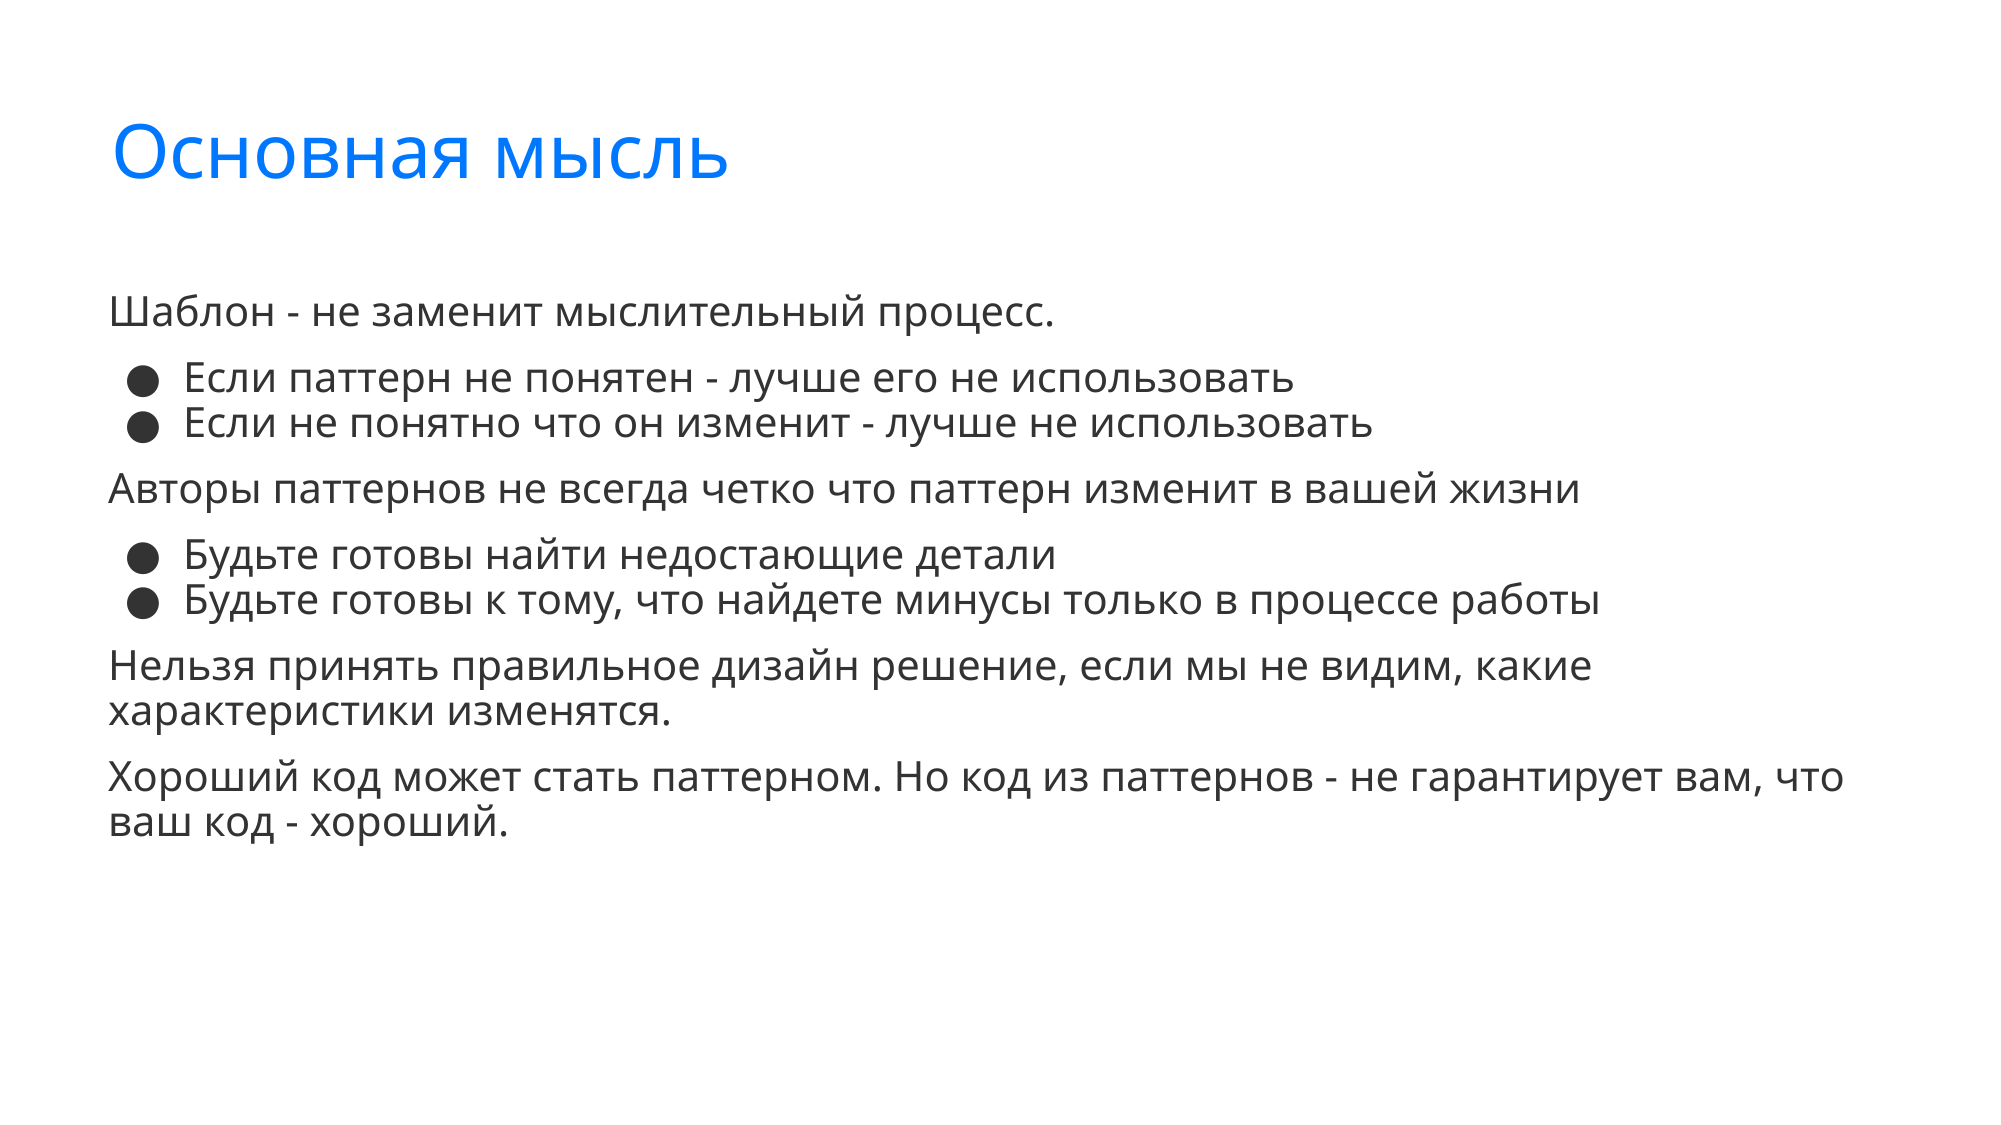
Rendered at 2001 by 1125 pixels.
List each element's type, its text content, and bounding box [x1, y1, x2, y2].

title Основная мысль [111, 113, 1892, 220]
list Шаблон - не заменит мыслительный процесс. Если паттерн не понятен - лучше его не использовать Если не понятно что он изменит - лучше не использовать Авторы паттернов не всегда четко что паттерн изменит в вашей жизни Будьте готовы найти недостающие детали Будьте готовы к тому, что найдете минусы только в процессе работы Нельзя принять правильное дизайн решение, если мы не видим, какие характеристики изменятся. Хороший код может стать паттерном. Но код из паттернов - не гарантирует вам, что ваш код - хороший. [108, 290, 1892, 1021]
